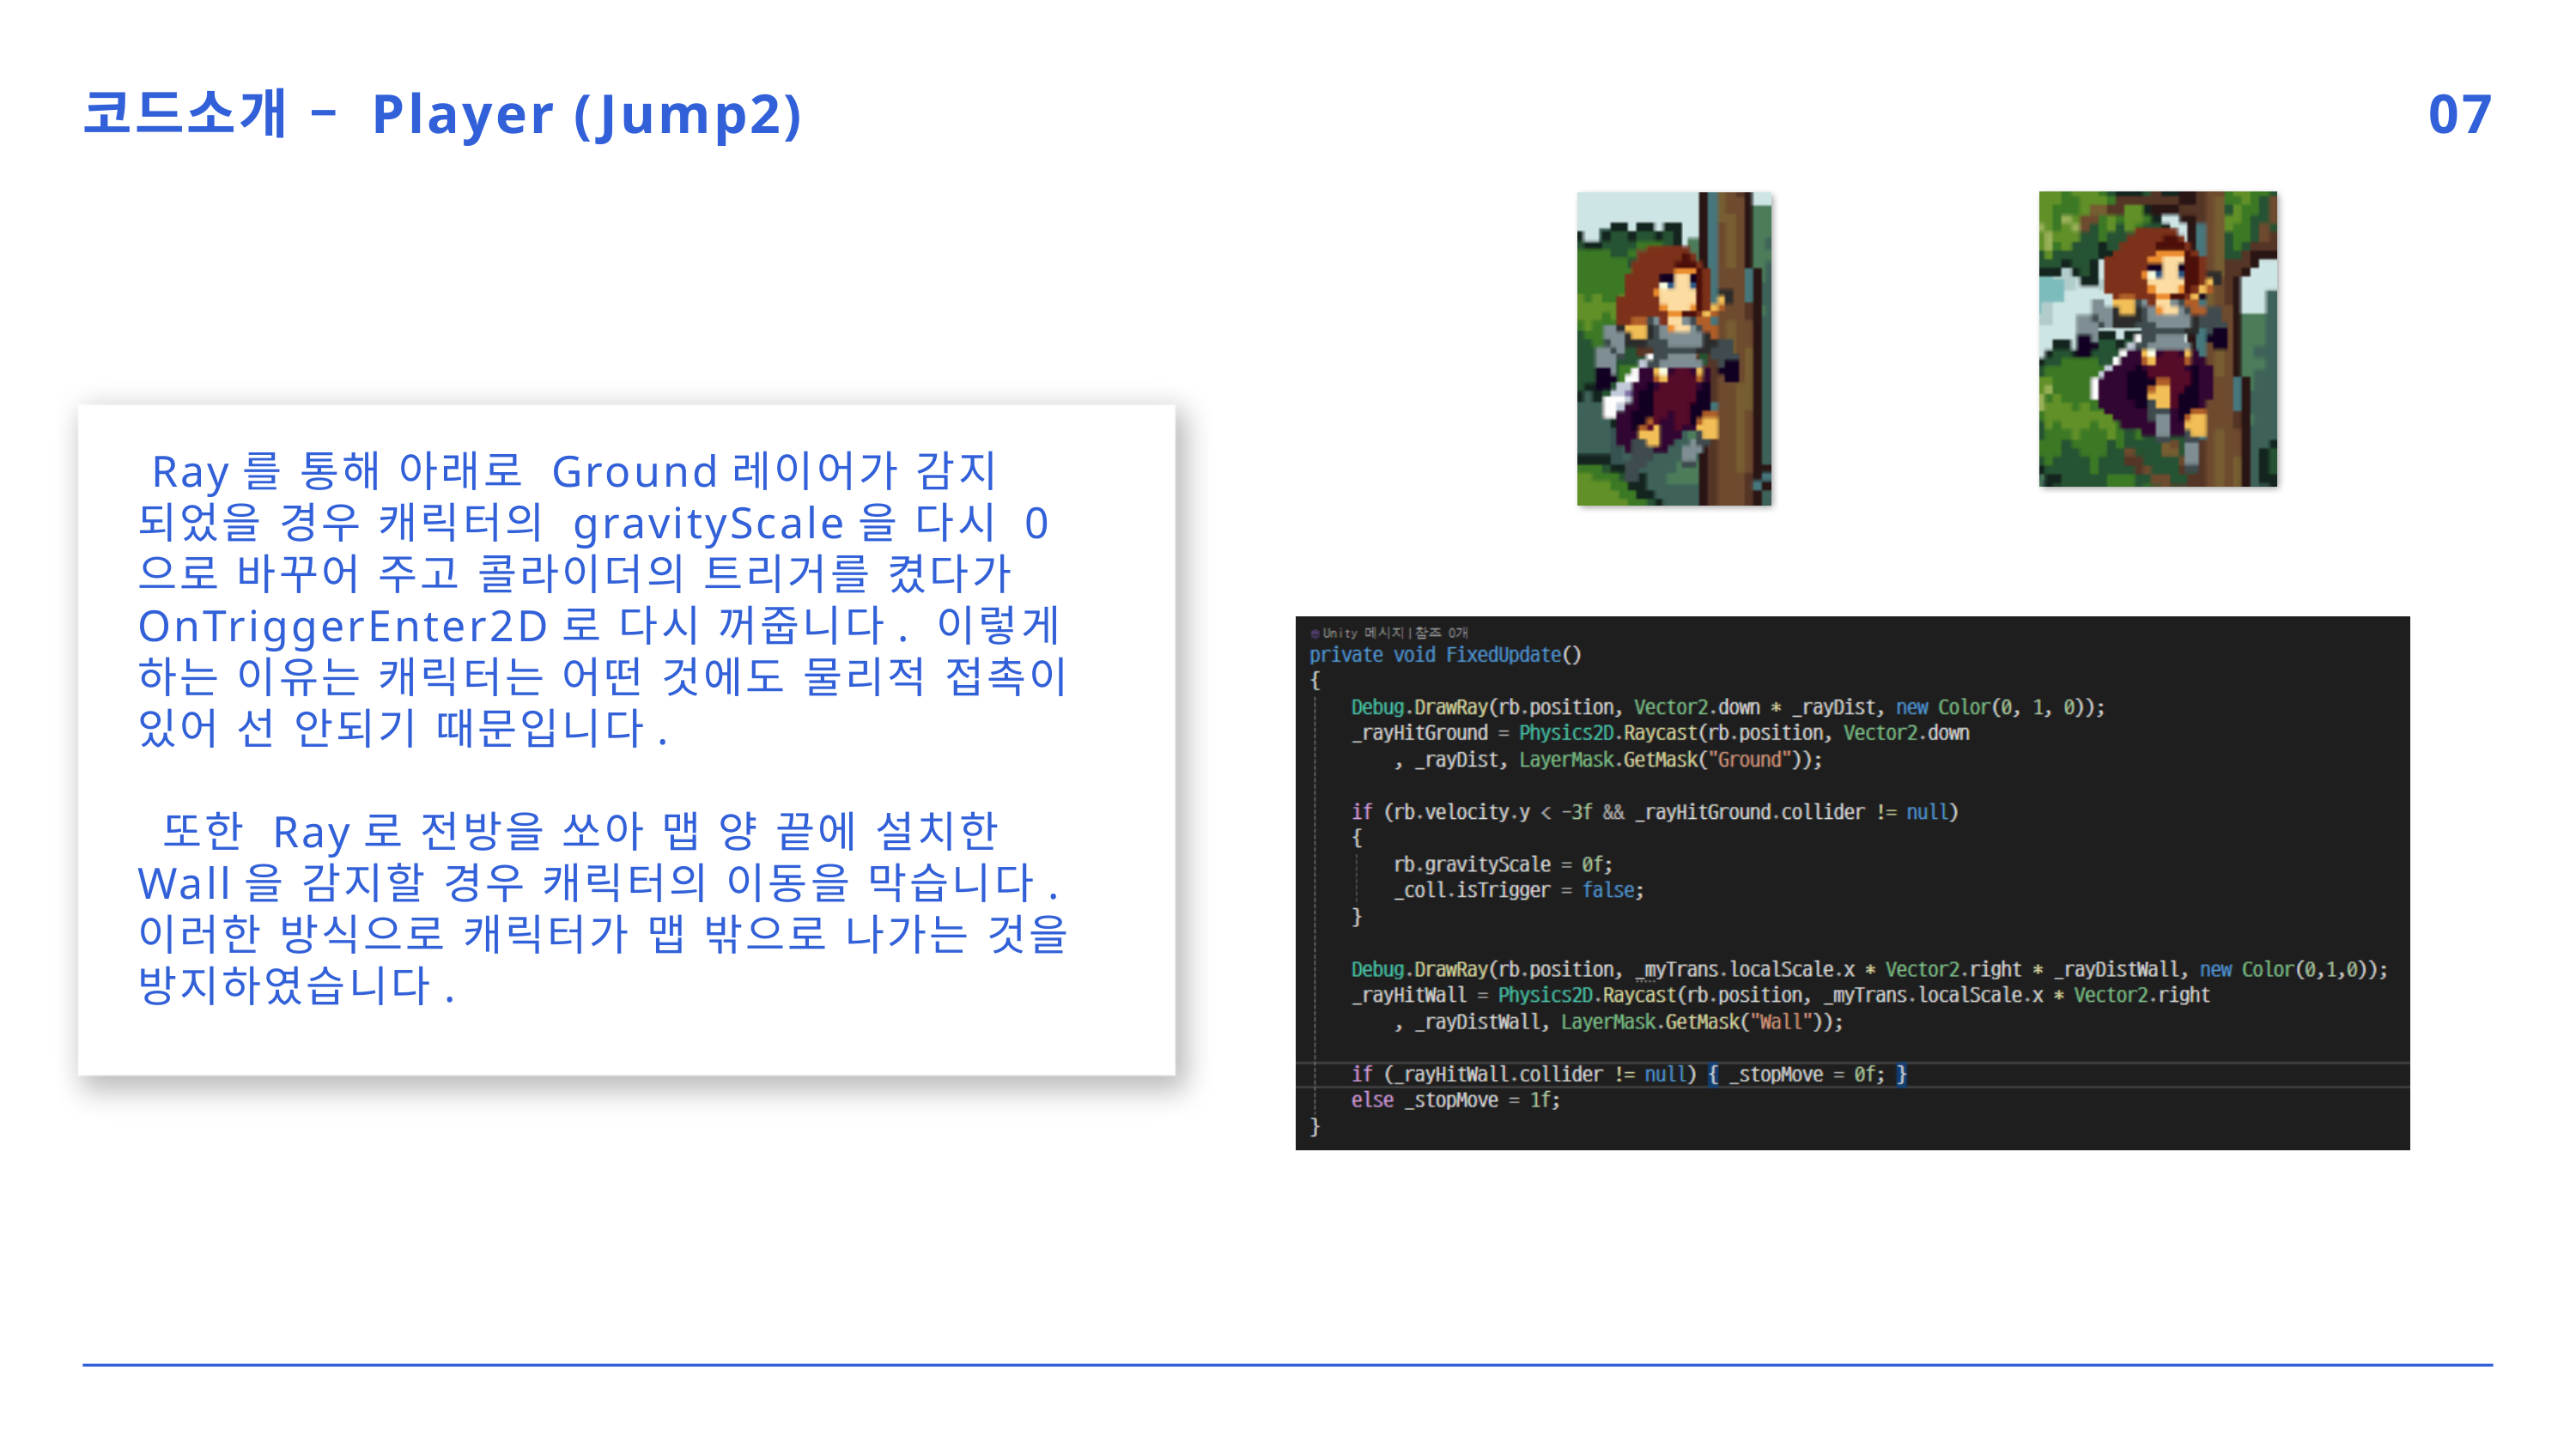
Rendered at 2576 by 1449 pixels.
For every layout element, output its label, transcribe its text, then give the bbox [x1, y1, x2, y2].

text_box [53, 380, 1216, 1122]
picture [2038, 191, 2278, 487]
text_box 07 [2093, 85, 2494, 145]
picture [1295, 616, 2410, 1150]
text_box Ray를 통해 아래로 Ground레이어가 감지 되었을 경우 캐릭터의 gravityScale을 다시 0으로 바꾸어 주고 콜라이더의 트리거를 켰다가 OnTriggerEnter2D로 다시 꺼줍니다. 이렇게 하는 이유는 캐릭터는 어떤 것에도 물리적 접촉이 있어 선 안되기 때문입니다. 또한 Ray로 전방을 쏘아 맵 양 끝에 설치한 Wall을 감지할 경우 캐릭터의 이동을 막습니다. 이러한 방식으로 캐릭터가 맵 밖으로 나가는 것을 방지하였습니다. [125, 437, 1123, 1017]
text_box 코드소개 – Player (Jump2) [82, 85, 1245, 145]
picture [1577, 192, 1771, 506]
